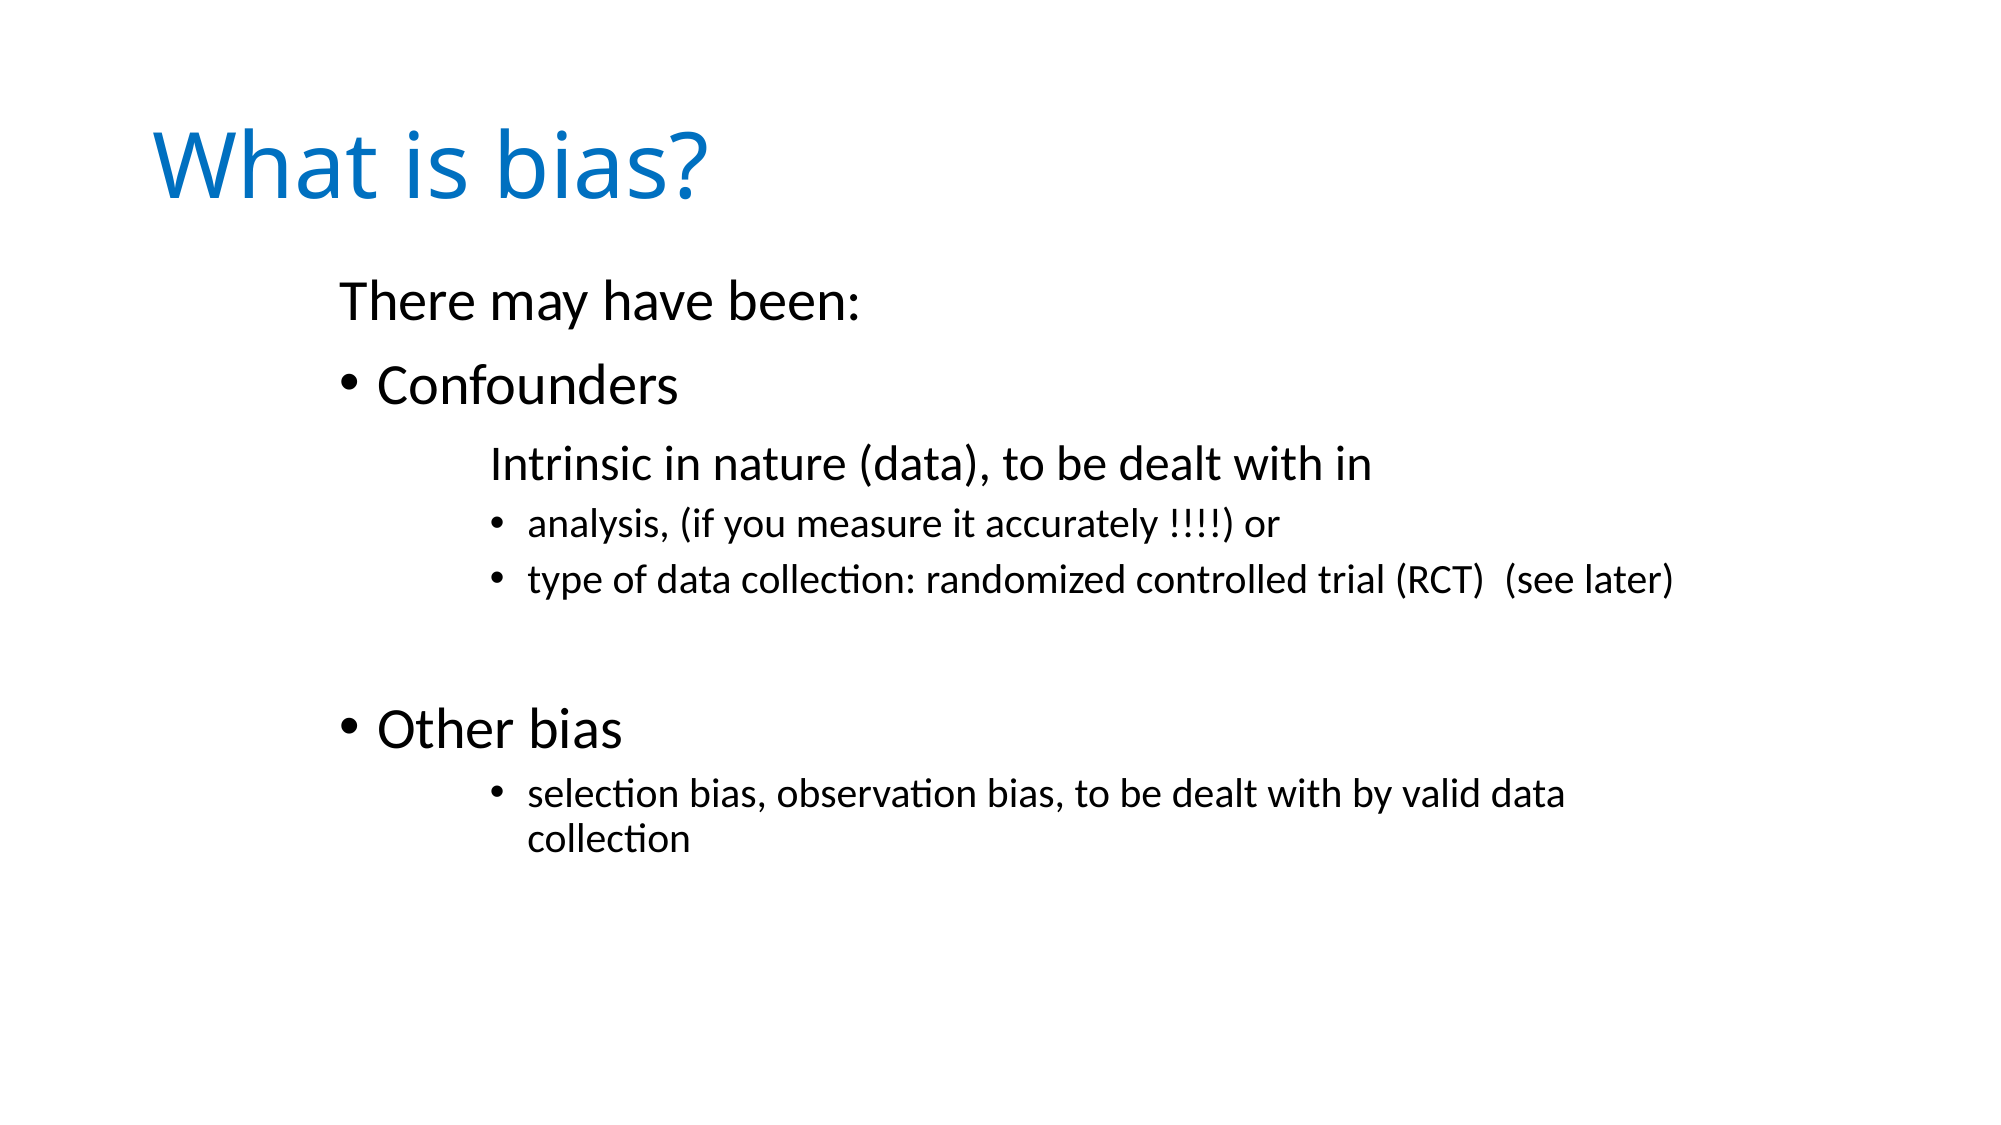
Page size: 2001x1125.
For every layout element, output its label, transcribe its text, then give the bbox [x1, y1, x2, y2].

title What is bias? [137, 59, 1863, 278]
list There may have been: Confounders Intrinsic in nature (data), to be dealt with in analysis, (if you measure it accurately !!!!) or type of data collection: randomized controlled trial (RCT) (see later) Other bias selection bias, observation bias, to be dealt with by valid data collection [324, 262, 1721, 1035]
